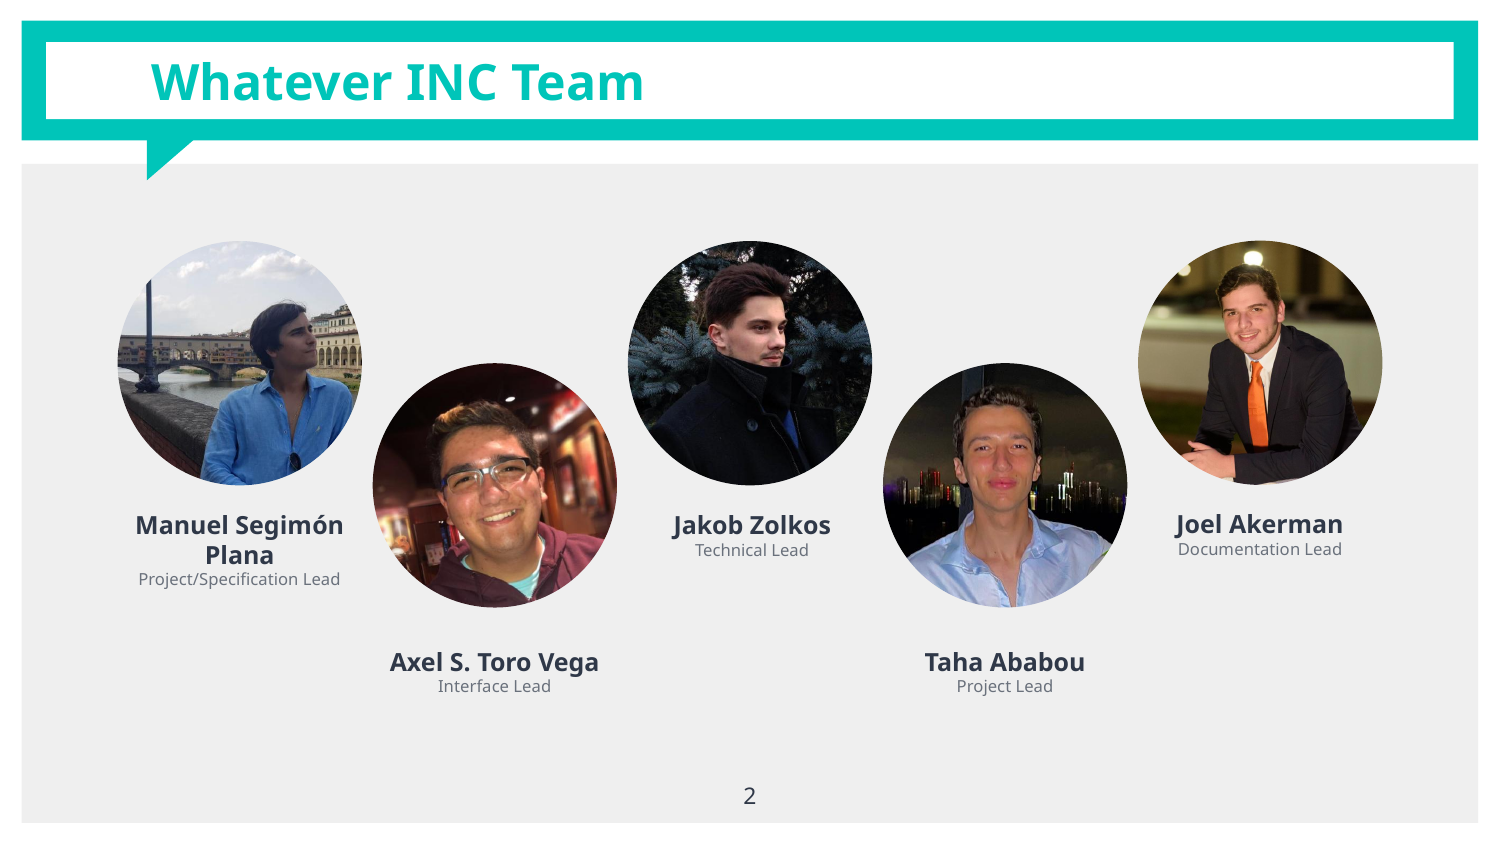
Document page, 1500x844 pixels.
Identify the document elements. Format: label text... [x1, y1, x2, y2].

picture [372, 362, 618, 608]
title Whatever INC Team [136, 20, 1441, 141]
picture [627, 240, 873, 486]
text_box Manuel Segimón Plana Project/Specification Lead [117, 509, 362, 630]
picture [117, 240, 363, 486]
text_box Taha Ababou Project Lead [882, 646, 1128, 767]
picture [882, 362, 1128, 608]
picture [1137, 240, 1383, 486]
text_box Joel Akerman Documentation Lead [1138, 508, 1383, 630]
slide_number 2 [705, 766, 795, 832]
text_box Axel S. Toro Vega Interface Lead [372, 646, 617, 767]
text_box Jakob Zolkos Technical Lead [630, 509, 875, 631]
